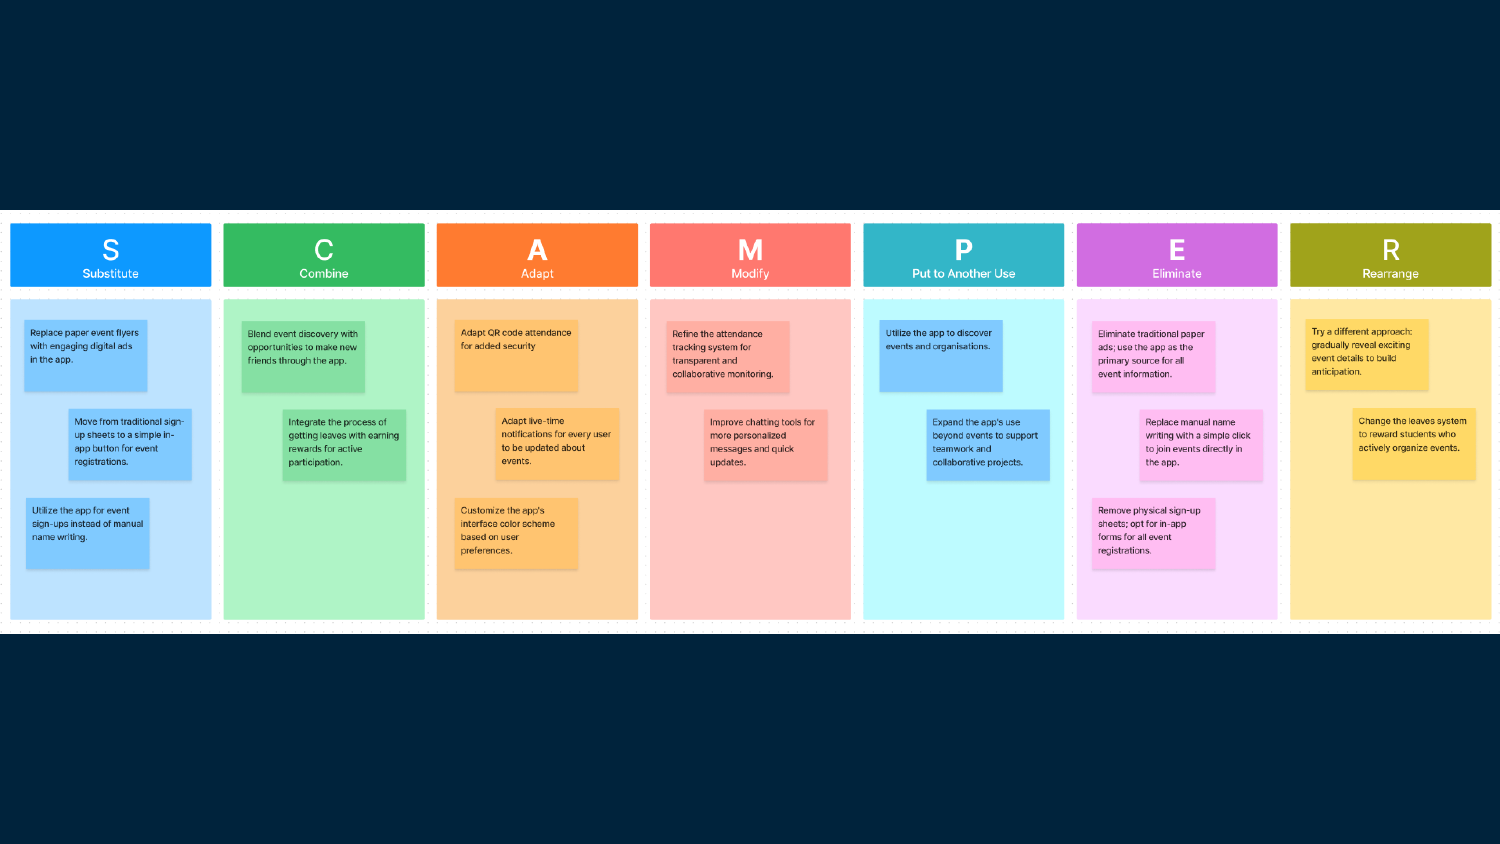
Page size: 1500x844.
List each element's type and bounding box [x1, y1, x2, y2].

picture [0, 210, 1500, 634]
